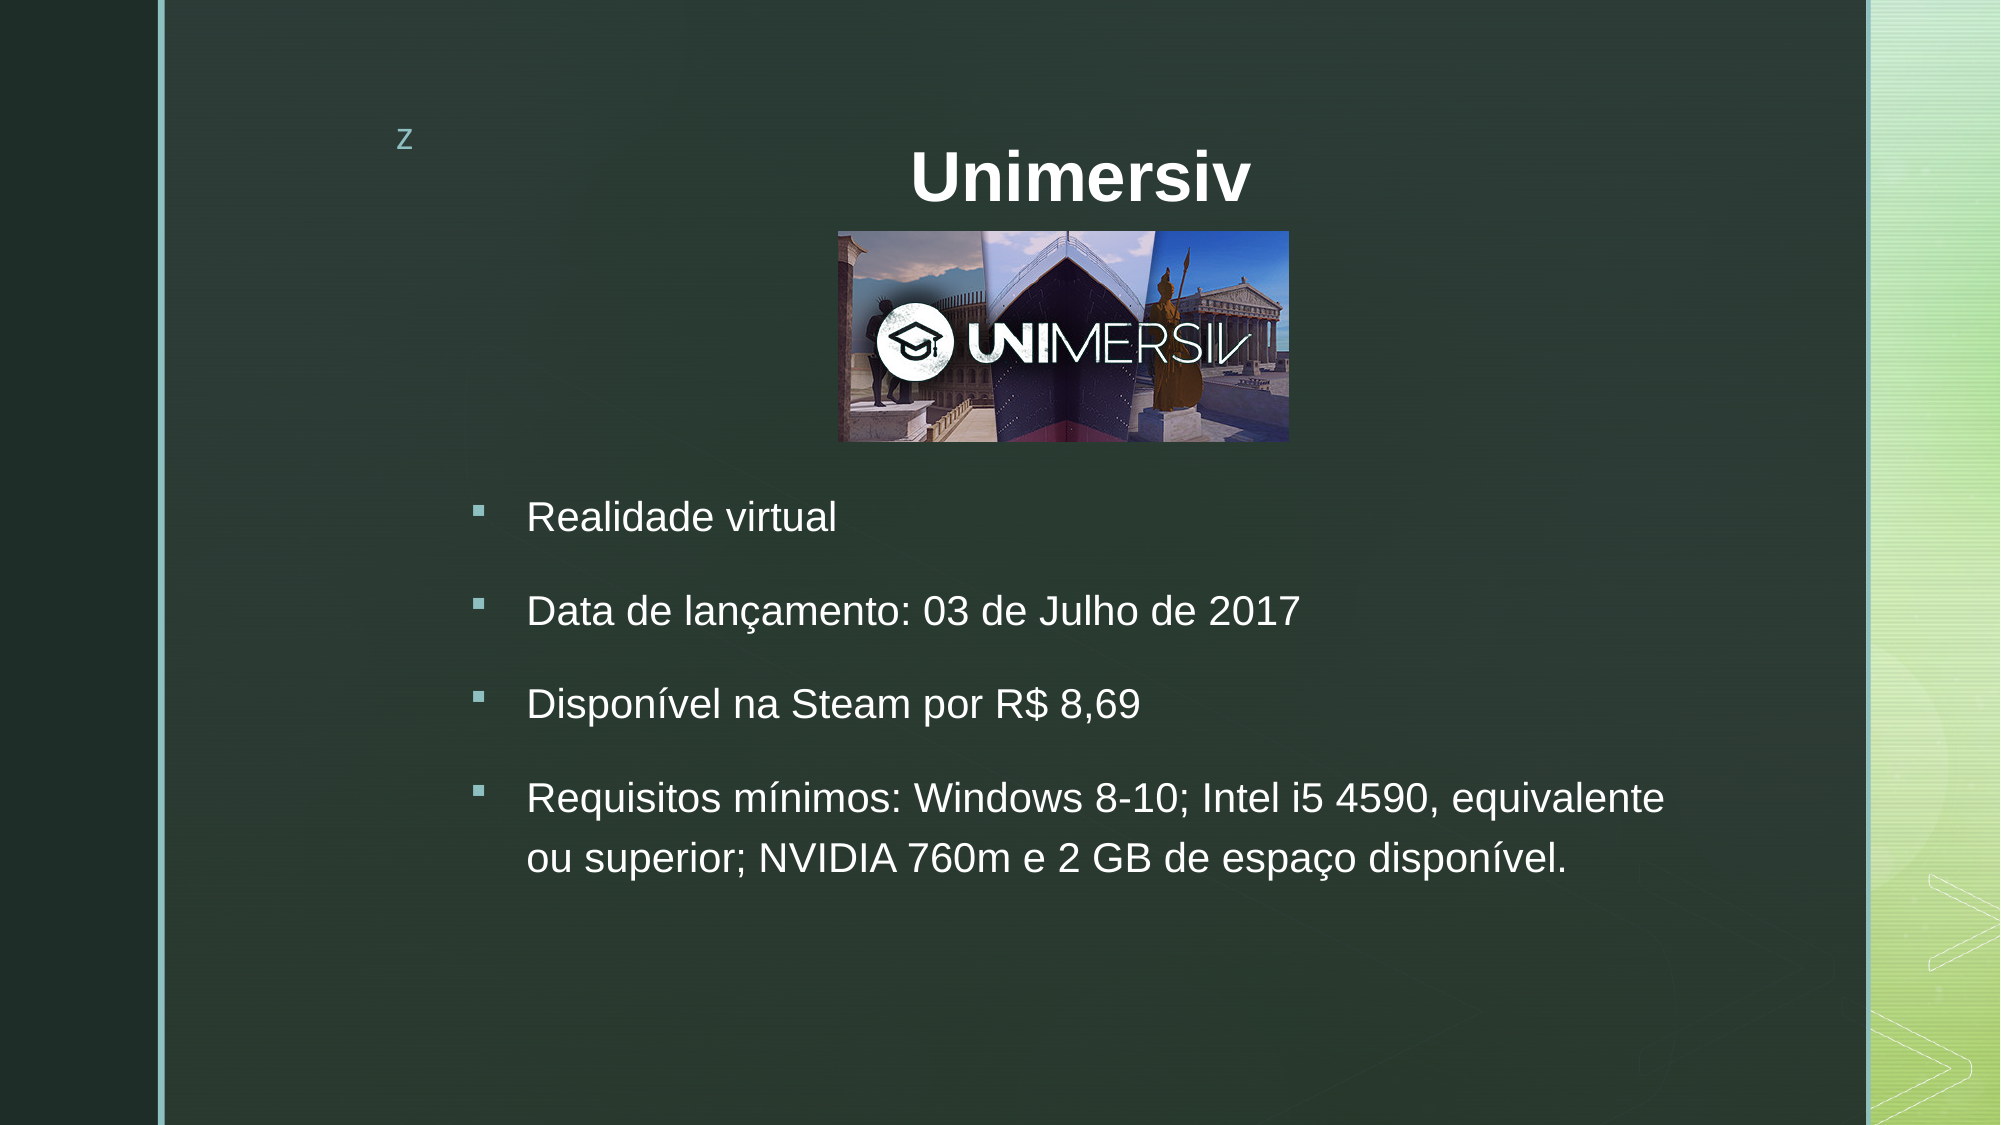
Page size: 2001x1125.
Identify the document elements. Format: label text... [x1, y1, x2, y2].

title Unimersiv [428, 132, 1734, 310]
picture [1871, 0, 2001, 1125]
picture [838, 230, 1289, 442]
list Realidade virtual Data de lançamento: 03 de Julho de 2017 Disponível na Steam por R$ 8,69 Requisitos mínimos: Windows 8-10; Intel i5 4590, equivalente ou superior; NVIDIA 760m e 2 GB de espaço disponível. [454, 461, 1734, 993]
